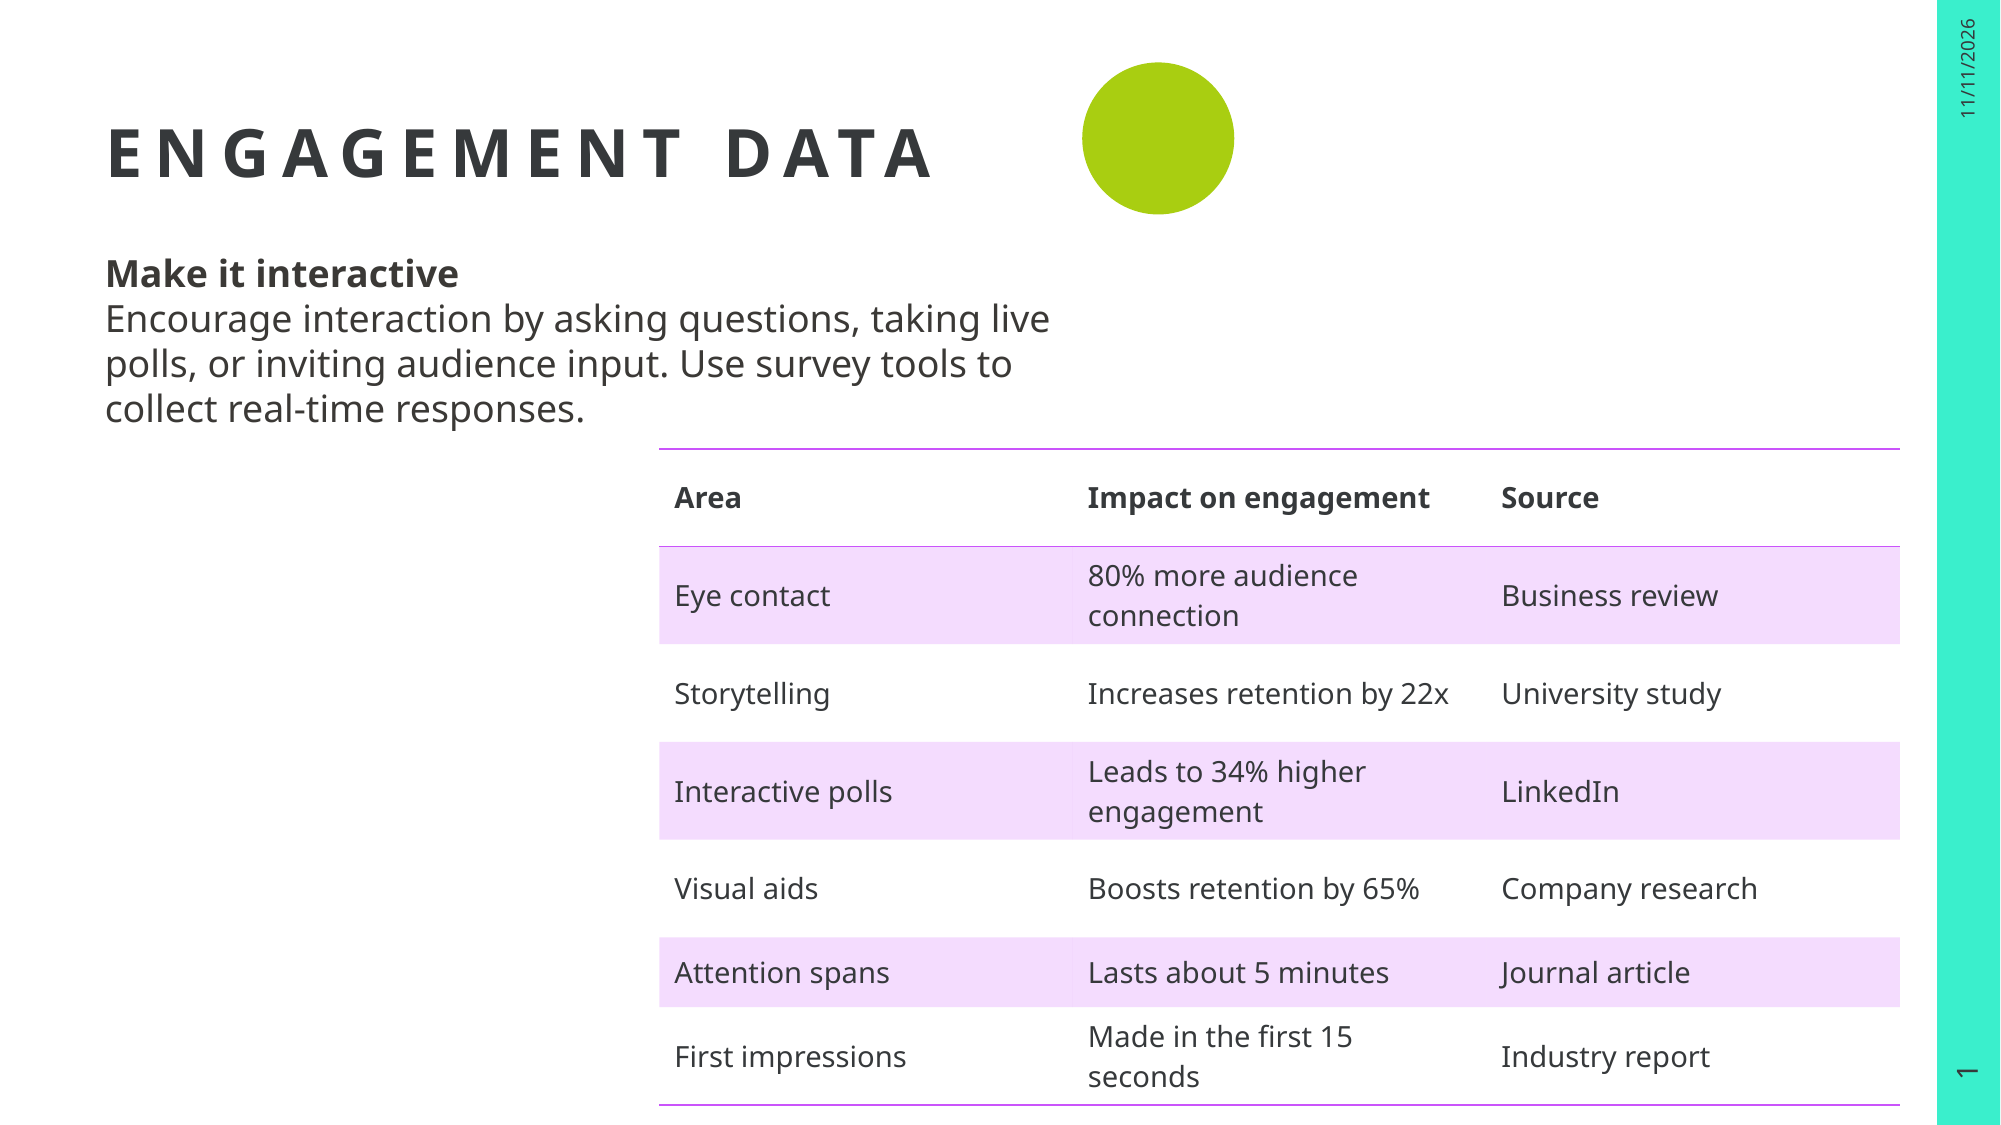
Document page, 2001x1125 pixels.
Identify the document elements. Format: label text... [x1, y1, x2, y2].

table_cell Business review [1486, 547, 1900, 644]
table_cell First impressions [659, 1007, 1073, 1104]
title Engagement data [90, 104, 1844, 300]
table_cell Attention spans [659, 937, 1073, 1007]
table_cell Lasts about 5 minutes [1073, 937, 1486, 1007]
text_box Make it interactive Encourage interaction by asking questions, taking live polls, or inviting audience input. Use survey tools to collect real-time responses. [90, 242, 1093, 438]
table_cell Leads to 34% higher engagement [1073, 742, 1486, 840]
table_header Impact on engagement [1073, 450, 1486, 546]
table_cell Journal article [1486, 937, 1900, 1007]
table_header Source [1486, 450, 1900, 546]
table_cell Company research [1486, 840, 1900, 937]
table_cell Made in the first 15 seconds [1073, 1007, 1486, 1104]
table_cell LinkedIn [1486, 742, 1900, 840]
text_box [1082, 62, 1235, 215]
slide_number 1 [1937, 1019, 2000, 1125]
table_cell Visual aids [659, 840, 1073, 937]
table_cell Boosts retention by 65% [1073, 840, 1486, 937]
table_cell University study [1486, 644, 1900, 742]
table_cell Storytelling [659, 644, 1073, 742]
table_cell Increases retention by 22x [1073, 644, 1486, 742]
table_cell Eye contact [659, 547, 1073, 644]
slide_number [1937, 0, 2000, 139]
table_cell Industry report [1486, 1007, 1900, 1104]
table_cell Interactive polls [659, 742, 1073, 840]
table_cell 80% more audience connection [1073, 547, 1486, 644]
table_header Area [659, 450, 1073, 546]
